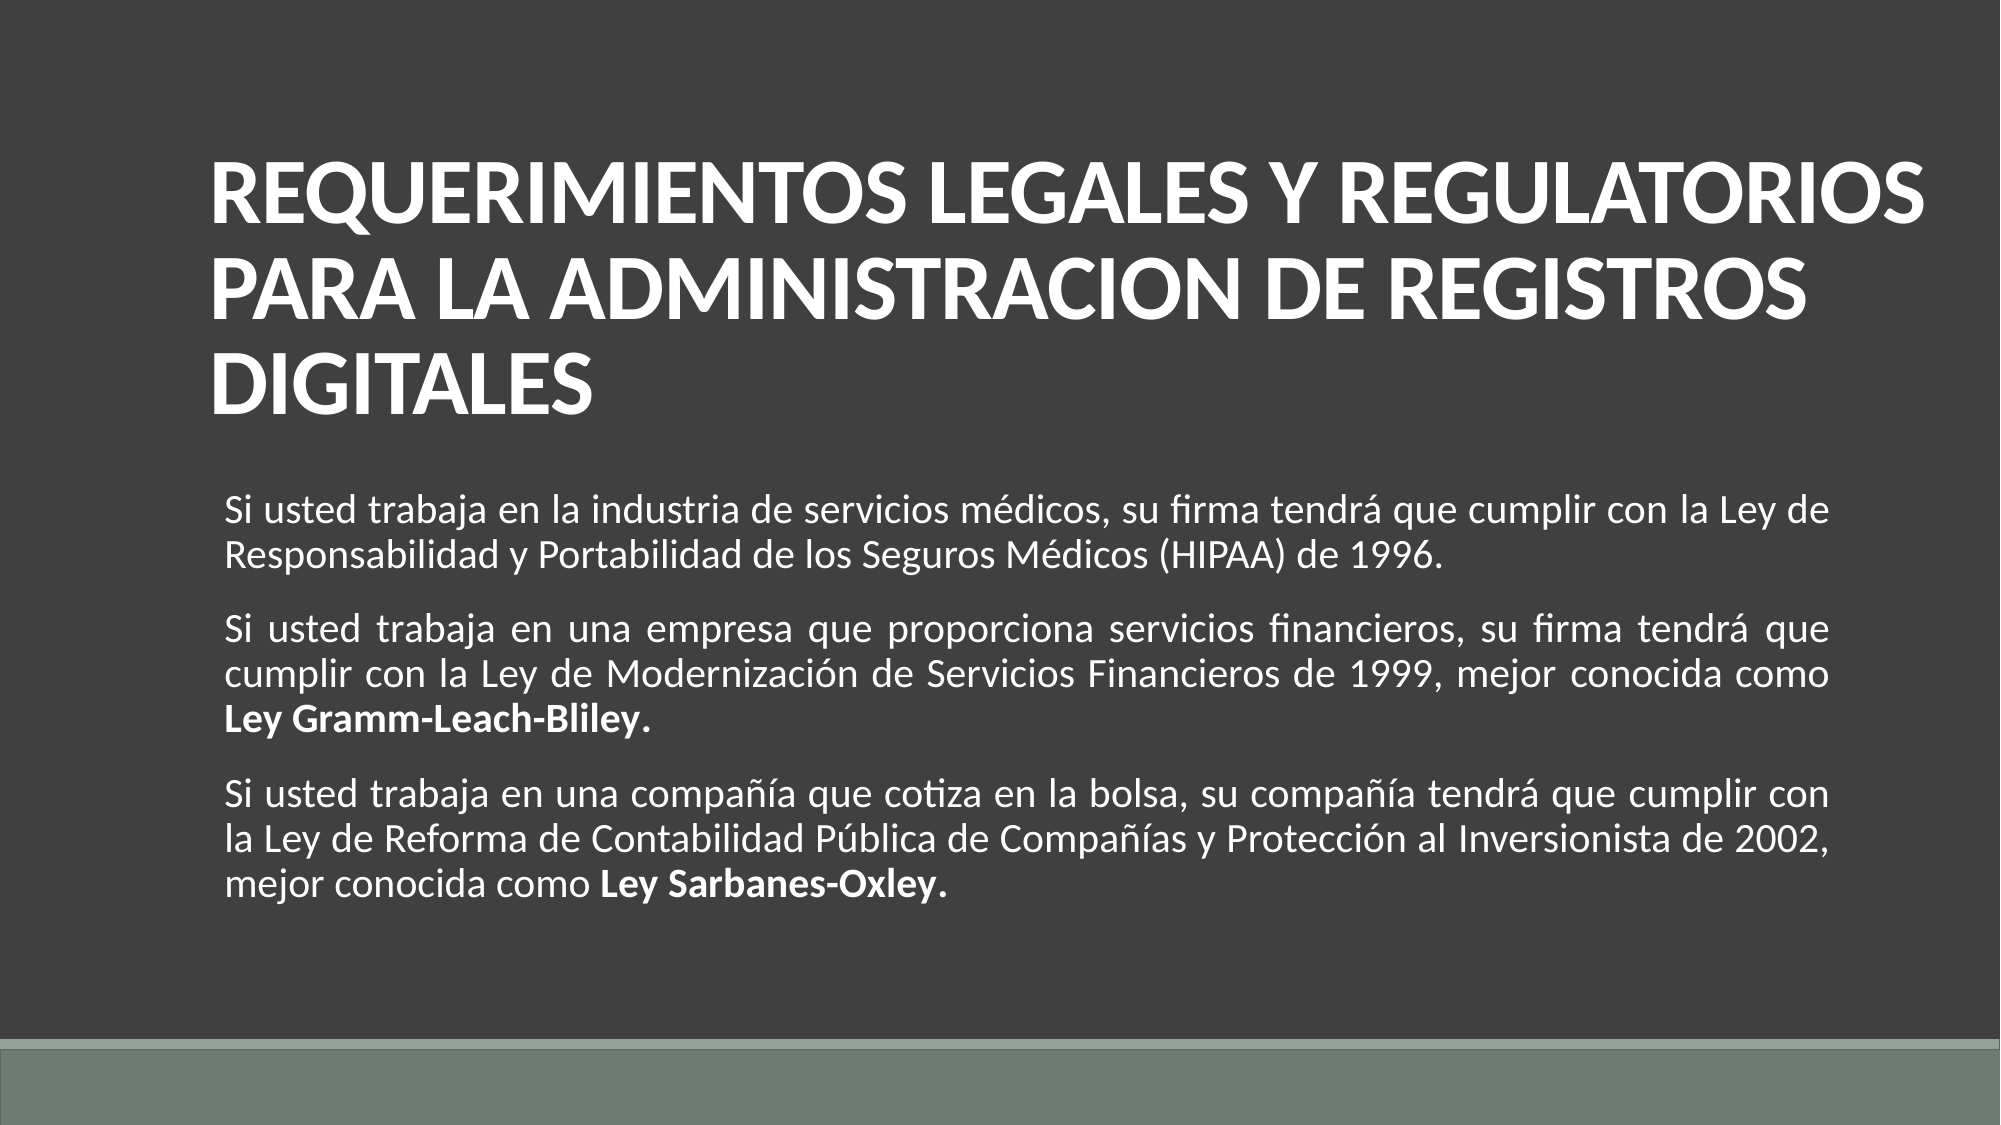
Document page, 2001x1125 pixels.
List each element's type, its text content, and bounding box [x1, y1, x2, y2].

text_box Si usted trabaja en la industria de servicios médicos, su firma tendrá que cumplir con la Ley de Responsabilidad y Portabilidad de los Seguros Médicos (HIPAA) de 1996. Si usted trabaja en una empresa que proporciona servicios financieros, su firma tendrá que cumplir con la Ley de Modernización de Servicios Financieros de 1999, mejor conocida como Ley Gramm-Leach-Bliley. Si usted trabaja en una compañía que cotiza en la bolsa, su compañía tendrá que cumplir con la Ley de Reforma de Contabilidad Pública de Compañías y Protección al Inversionista de 2002, mejor conocida como Ley Sarbanes-Oxley. [194, 480, 1845, 937]
text_box REQUERIMIENTOS LEGALES Y REGULATORIOS PARA LA ADMINISTRACION DE REGISTROS DIGITALES [194, 139, 1974, 636]
